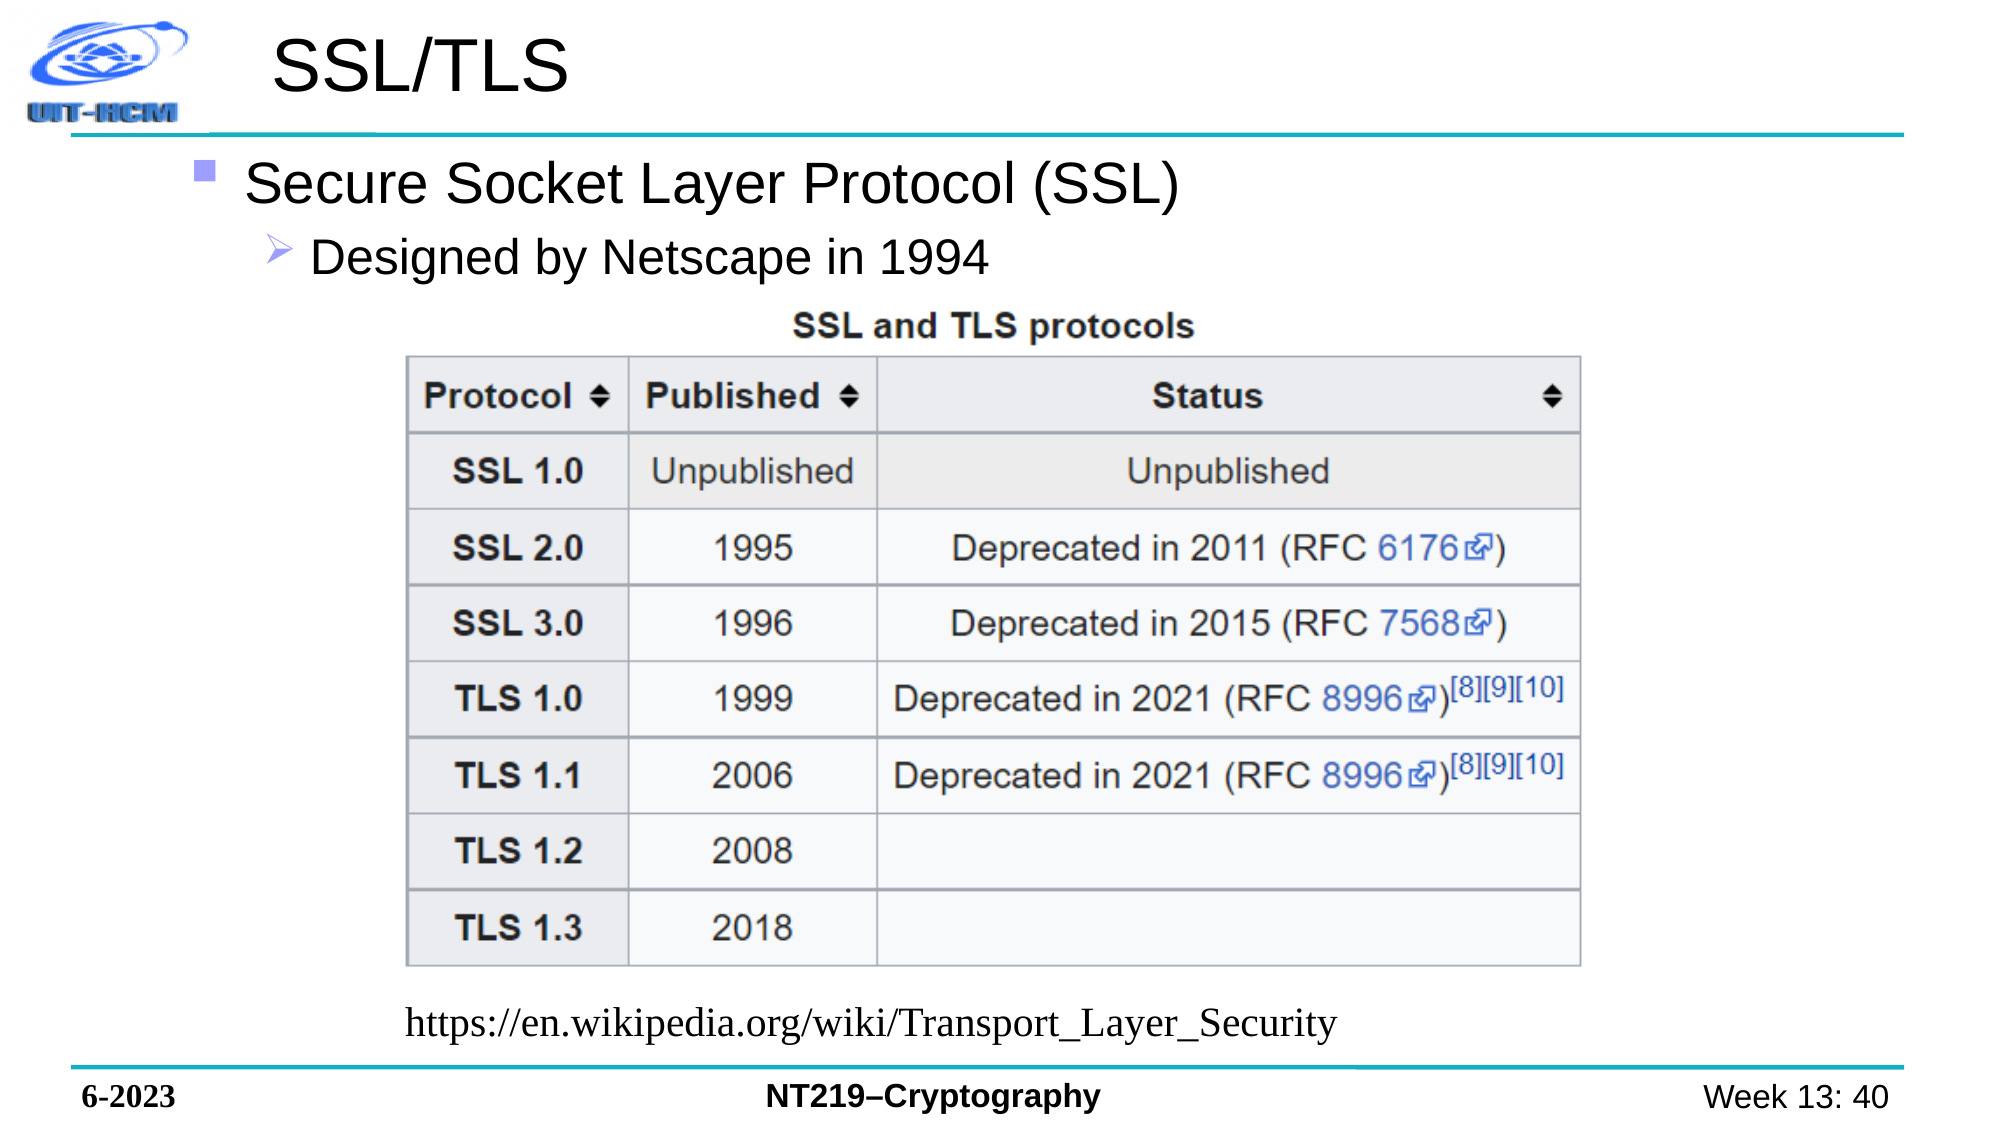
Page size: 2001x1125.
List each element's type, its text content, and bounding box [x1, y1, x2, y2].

list Secure Socket Layer Protocol (SSL) Designed by Netscape in 1994 [173, 137, 1675, 875]
title SSL/TLS [232, 0, 1470, 135]
text_box https://en.wikipedia.org/wiki/Transport_Layer_Security [390, 987, 1675, 1053]
picture [7, 9, 209, 133]
picture [385, 286, 1615, 988]
